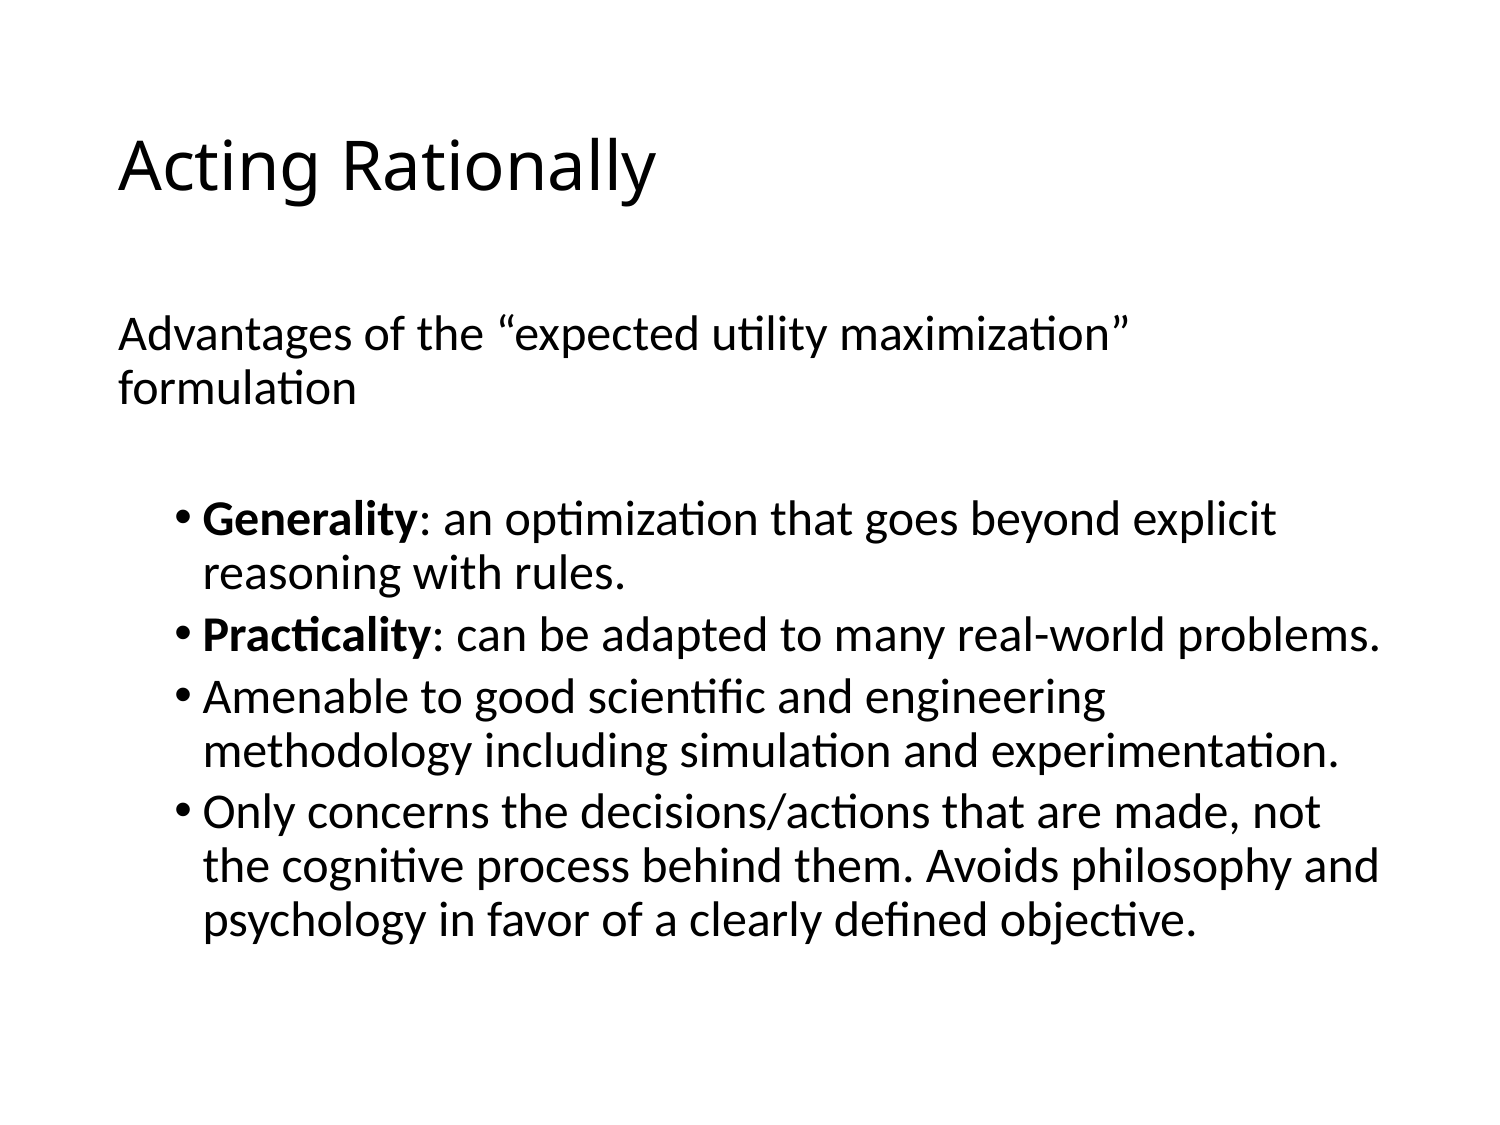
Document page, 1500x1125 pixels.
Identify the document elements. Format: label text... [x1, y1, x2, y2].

list Advantages of the “expected utility maximization” formulation Generality: an optimization that goes beyond explicit reasoning with rules. Practicality: can be adapted to many real-world problems. Amenable to good scientific and engineering methodology including simulation and experimentation. Only concerns the decisions/actions that are made, not the cognitive process behind them. Avoids philosophy and psychology in favor of a clearly defined objective. [103, 299, 1397, 1014]
title Acting Rationally [103, 59, 1397, 278]
